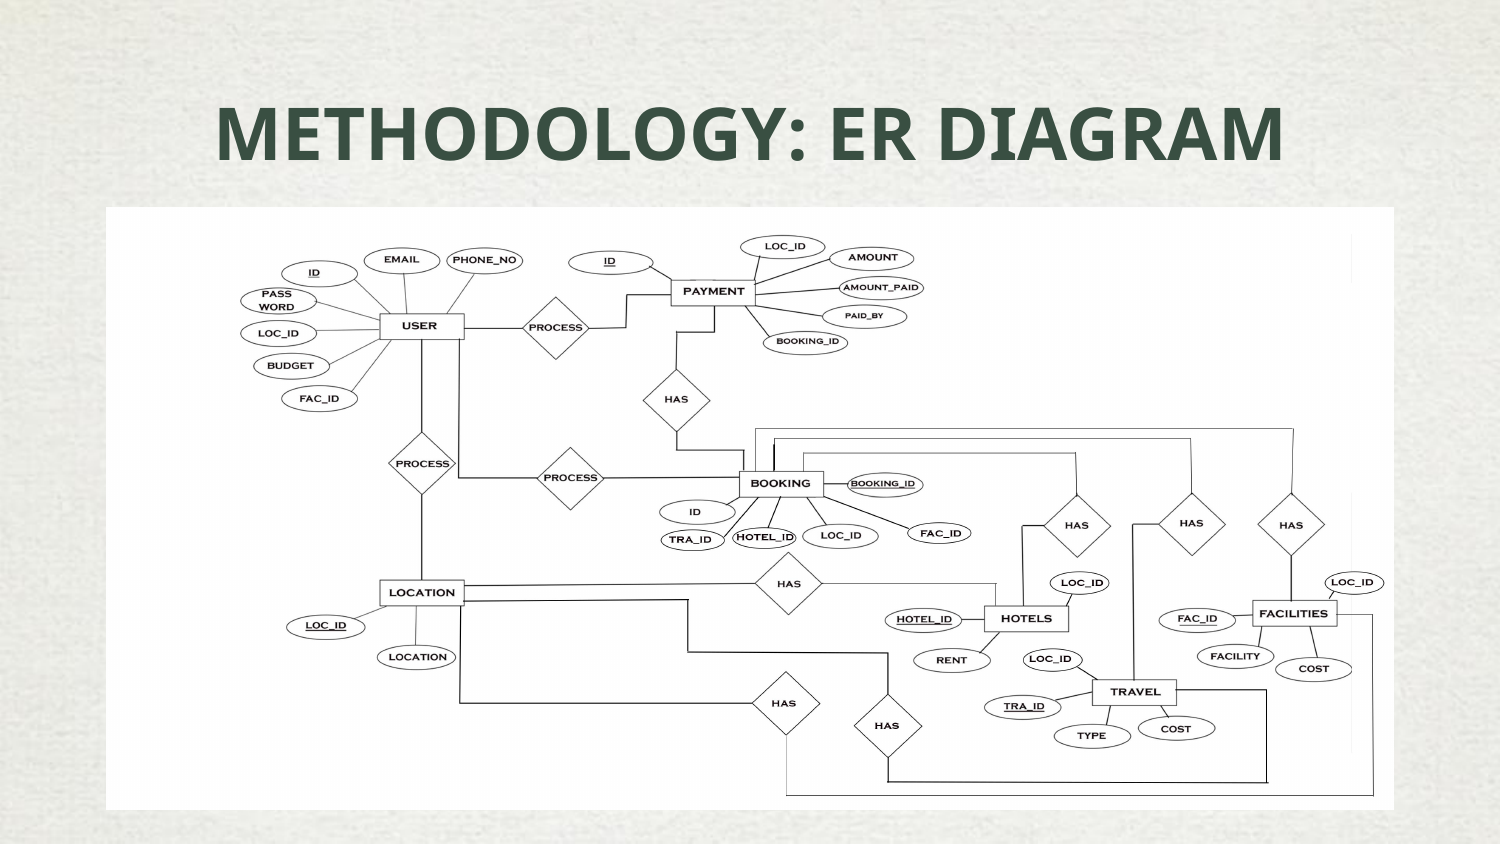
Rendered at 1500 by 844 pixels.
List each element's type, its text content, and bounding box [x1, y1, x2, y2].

title METHODOLOGY: ER DIAGRAM [117, 72, 1384, 167]
picture [0, 0, 1500, 844]
